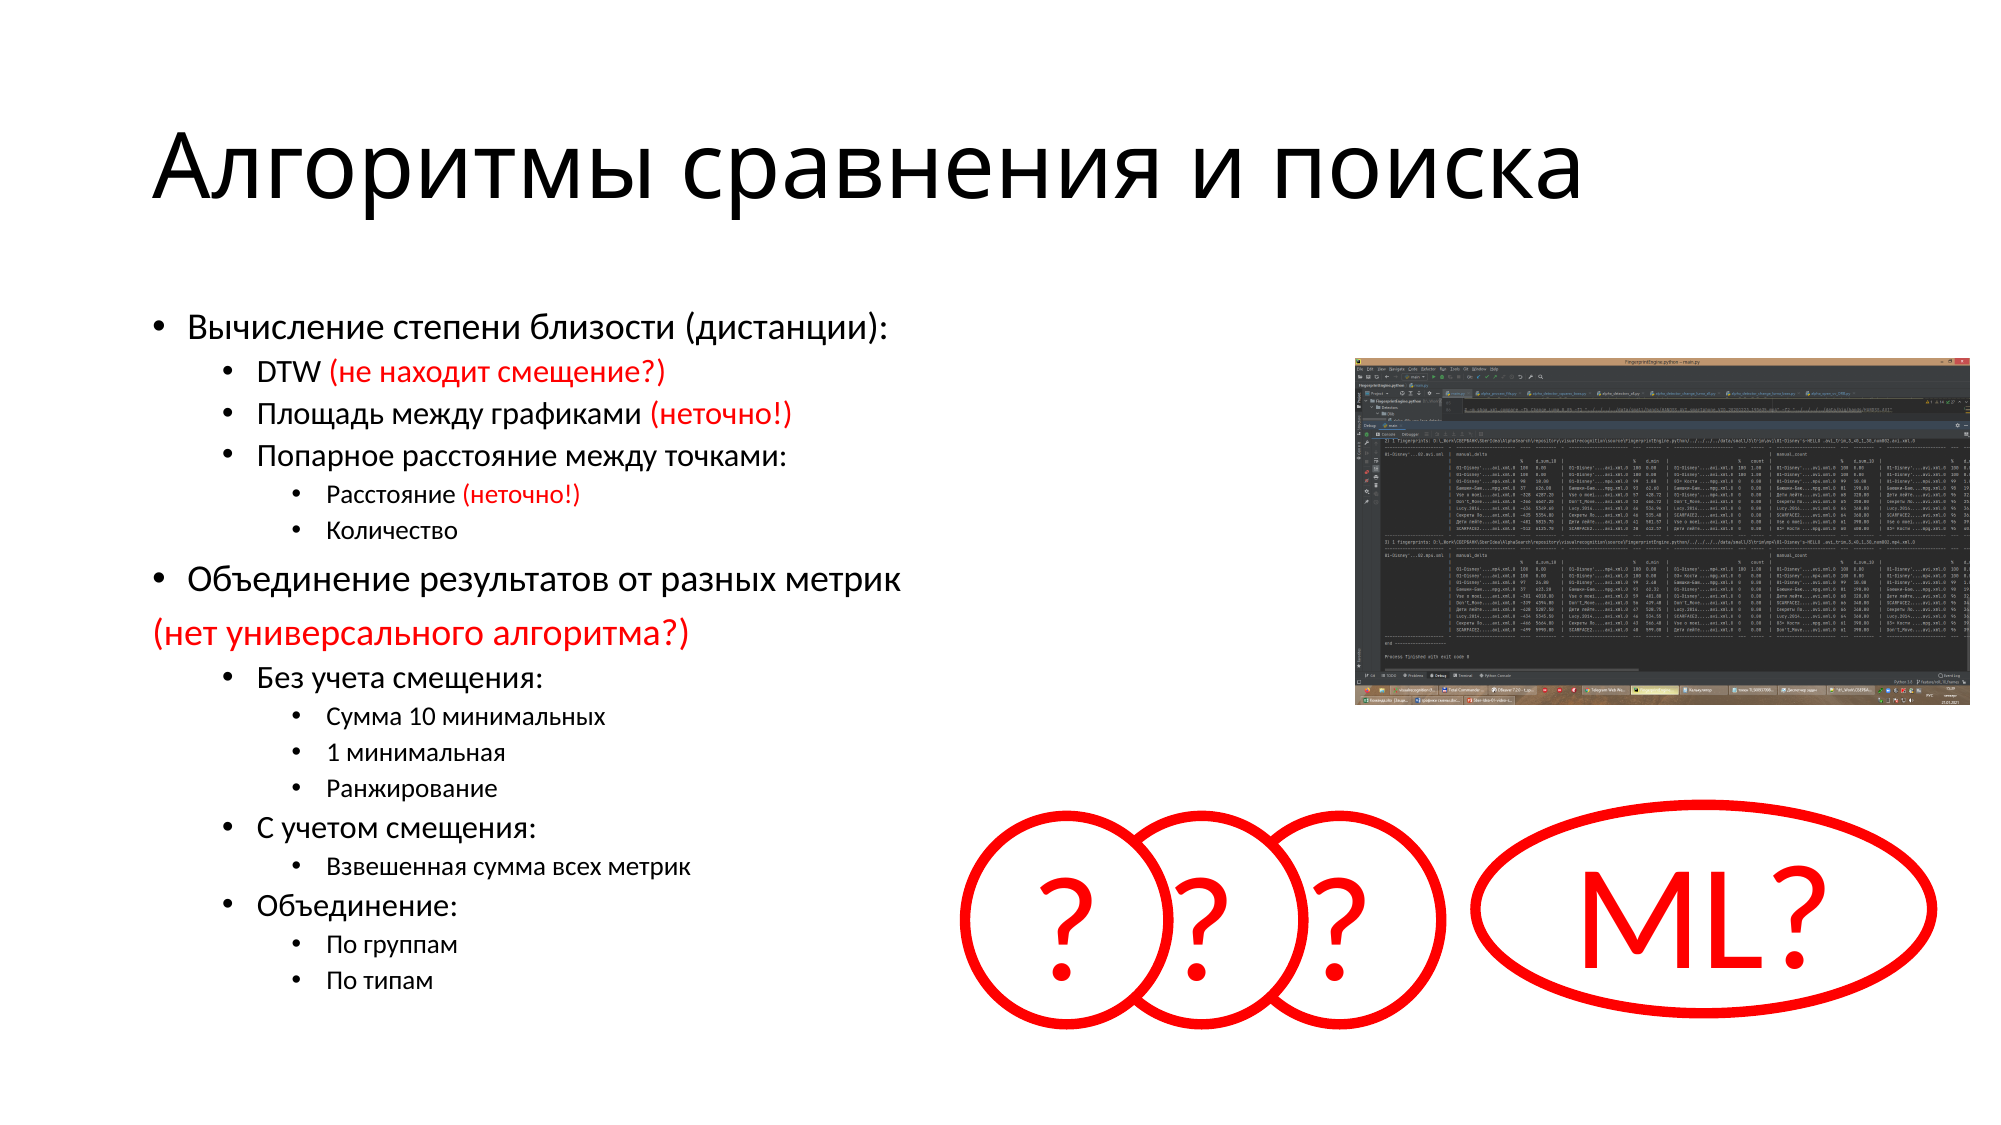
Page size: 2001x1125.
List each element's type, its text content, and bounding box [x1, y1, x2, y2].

text_box ? [1134, 814, 1305, 1026]
title Алгоритмы сравнения и поиска [137, 59, 1863, 278]
text_box ML? [1474, 803, 1934, 1015]
text_box ? [963, 814, 1170, 1026]
list Вычисление степени близости (дистанции): DTW (не находит смещение?) Площадь между графиками (неточно!) Попарное расстояние между точками: Расстояние (неточно!) Количество Объединение результатов от разных метрик (нет универсального алгоритма?) Без учета смещения: Сумма 10 минимальных 1 минимальная Ранжирование С учетом смещения: Взвешенная сумма всех метрик Объединение: По группам По типам [137, 299, 1863, 1014]
picture [1354, 358, 1970, 705]
text_box ? [1271, 814, 1443, 1026]
